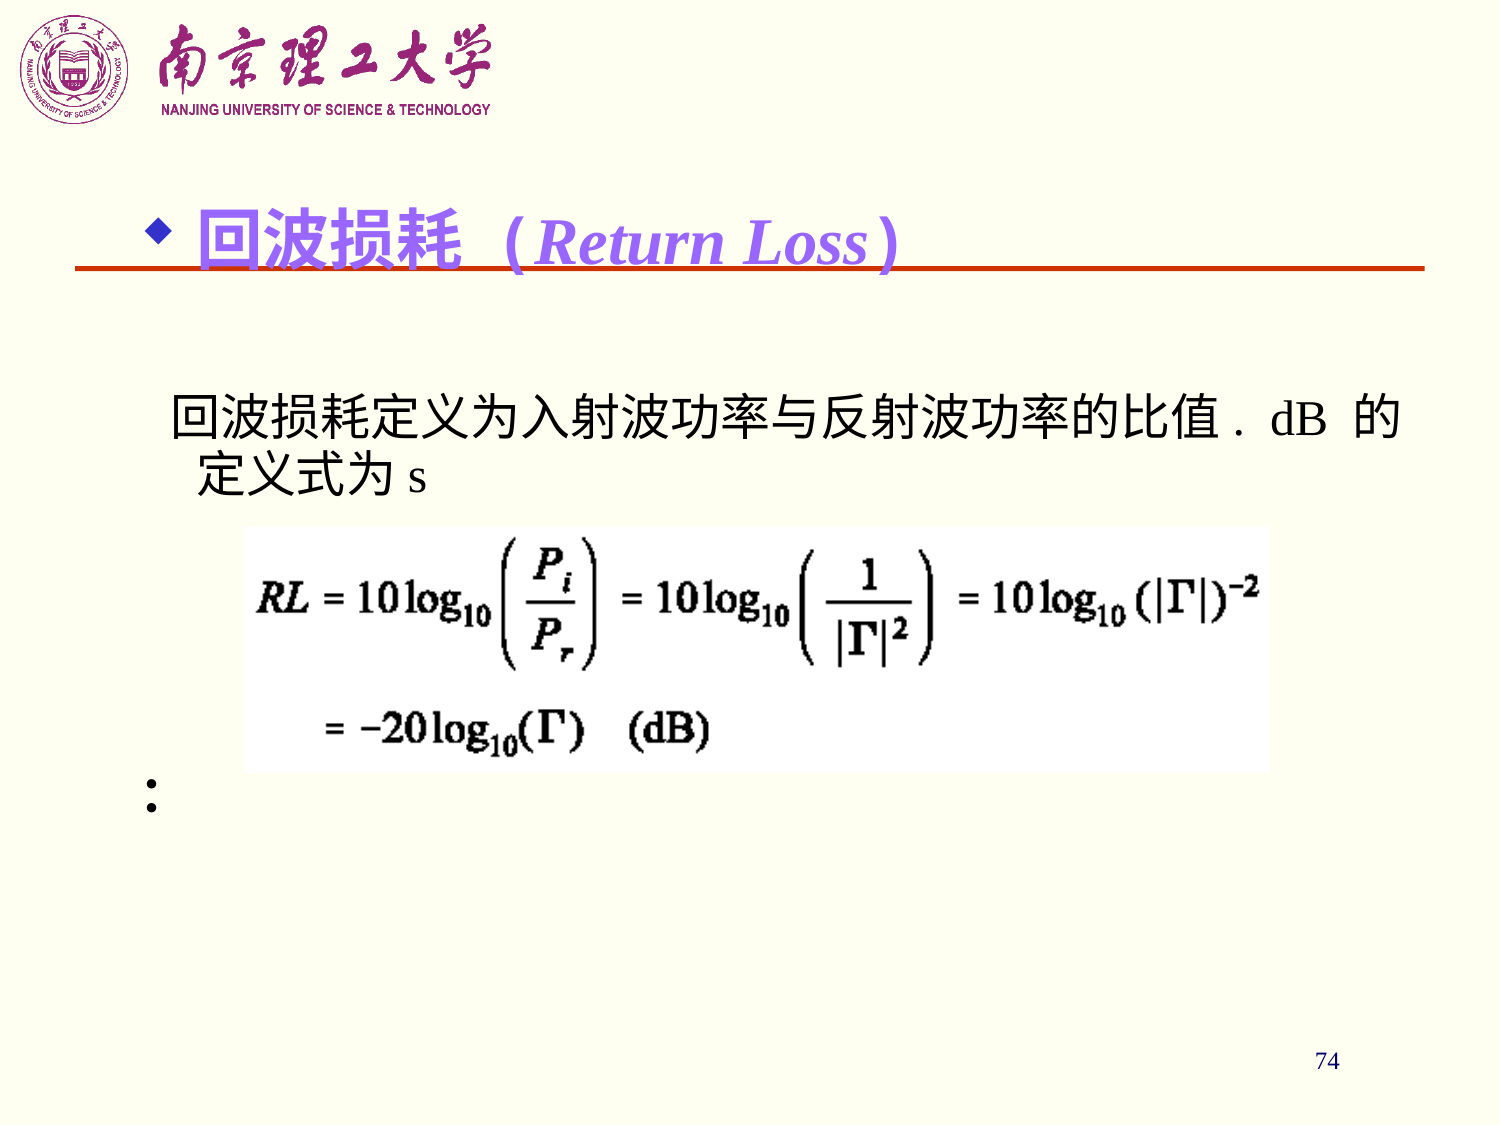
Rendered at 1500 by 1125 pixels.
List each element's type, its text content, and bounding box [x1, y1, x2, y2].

picture [17, 15, 491, 126]
text_box 回波损耗 (Return Loss) 回波损耗定义为入射波功率与反射波功率的比值. dB 的定义式为s ： [124, 199, 1431, 488]
picture [244, 526, 1270, 773]
